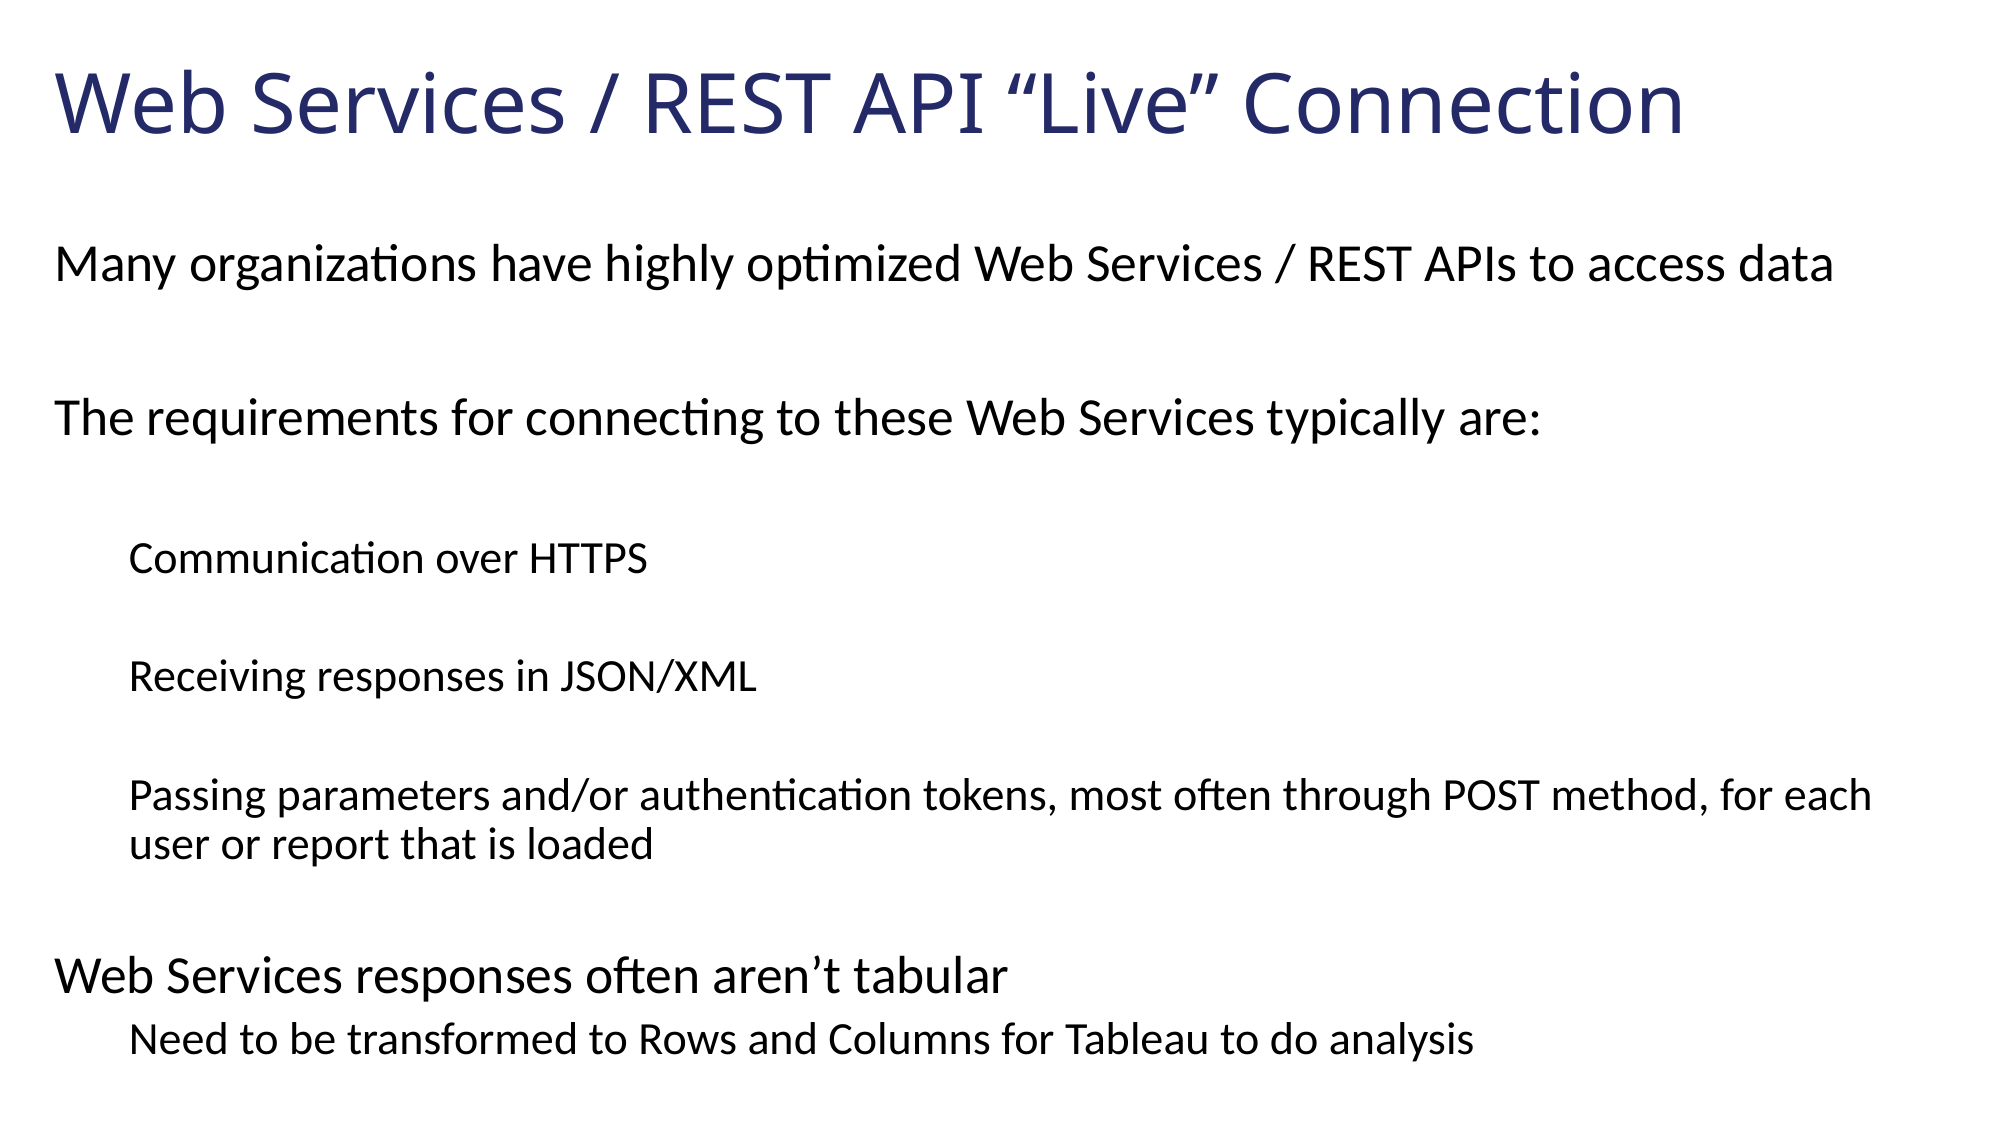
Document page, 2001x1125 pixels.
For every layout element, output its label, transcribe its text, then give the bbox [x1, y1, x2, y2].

title Web Services / REST API “Live” Connection [39, 38, 1724, 175]
list Many organizations have highly optimized Web Services / REST APIs to access data The requirements for connecting to these Web Services typically are: Communication over HTTPS Receiving responses in JSON/XML Passing parameters and/or authentication tokens, most often through POST method, for each user or report that is loaded Web Services responses often aren’t tabular Need to be transformed to Rows and Columns for Tableau to do analysis [39, 228, 1967, 1078]
